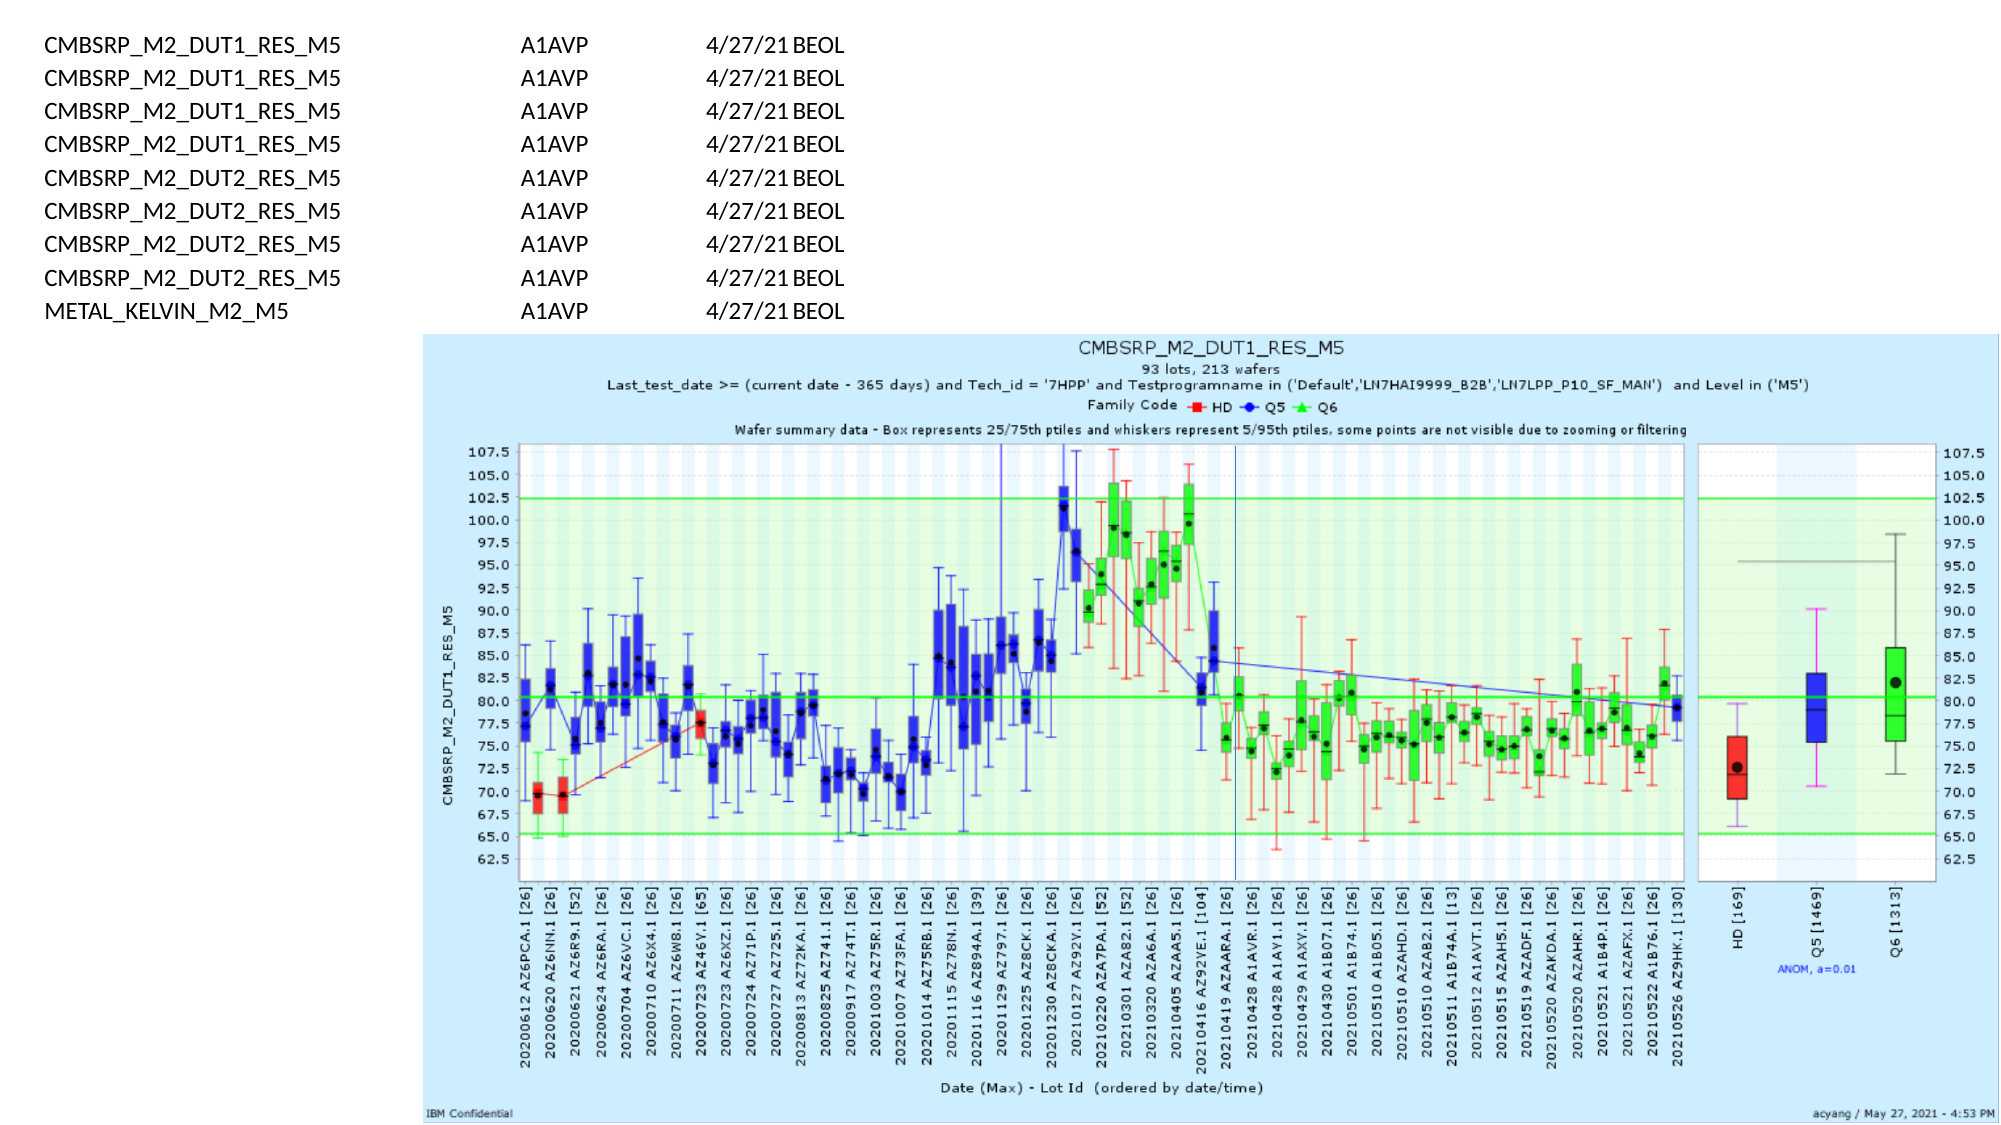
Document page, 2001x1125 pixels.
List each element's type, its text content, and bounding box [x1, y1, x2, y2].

picture [423, 334, 2000, 1123]
table_cell 4/27/21 [655, 259, 791, 292]
table_cell BEOL [791, 292, 972, 326]
table_cell 4/27/21 [655, 126, 791, 159]
table_cell BEOL [791, 193, 972, 226]
table_cell 4/27/21 [655, 292, 791, 326]
table_cell A1AVP [519, 159, 655, 193]
table_cell METAL_KELVIN_M2_M5 [43, 292, 519, 326]
table_cell 4/27/21 [655, 193, 791, 226]
table_header 4/27/21 [655, 26, 791, 59]
table_cell A1AVP [519, 226, 655, 259]
table_cell A1AVP [519, 292, 655, 326]
table_cell BEOL [791, 159, 972, 193]
table_cell BEOL [791, 93, 972, 126]
table_cell 4/27/21 [655, 159, 791, 193]
table_cell BEOL [791, 226, 972, 259]
table_cell CMBSRP_M2_DUT2_RES_M5 [43, 226, 519, 259]
table_cell A1AVP [519, 126, 655, 159]
table_cell BEOL [791, 59, 972, 93]
table_cell 4/27/21 [655, 226, 791, 259]
table_cell CMBSRP_M2_DUT2_RES_M5 [43, 159, 519, 193]
table_cell BEOL [791, 259, 972, 292]
table_cell CMBSRP_M2_DUT2_RES_M5 [43, 259, 519, 292]
table_header BEOL [791, 26, 972, 59]
table_cell A1AVP [519, 93, 655, 126]
table_header A1AVP [519, 26, 655, 59]
table_cell BEOL [791, 126, 972, 159]
table_cell 4/27/21 [655, 93, 791, 126]
table_cell A1AVP [519, 259, 655, 292]
table_cell 4/27/21 [655, 59, 791, 93]
table_cell CMBSRP_M2_DUT1_RES_M5 [43, 126, 519, 159]
table_header CMBSRP_M2_DUT1_RES_M5 [43, 26, 519, 59]
table_cell A1AVP [519, 193, 655, 226]
table_cell CMBSRP_M2_DUT1_RES_M5 [43, 93, 519, 126]
table_cell CMBSRP_M2_DUT2_RES_M5 [43, 193, 519, 226]
table_cell CMBSRP_M2_DUT1_RES_M5 [43, 59, 519, 93]
table_cell A1AVP [519, 59, 655, 93]
